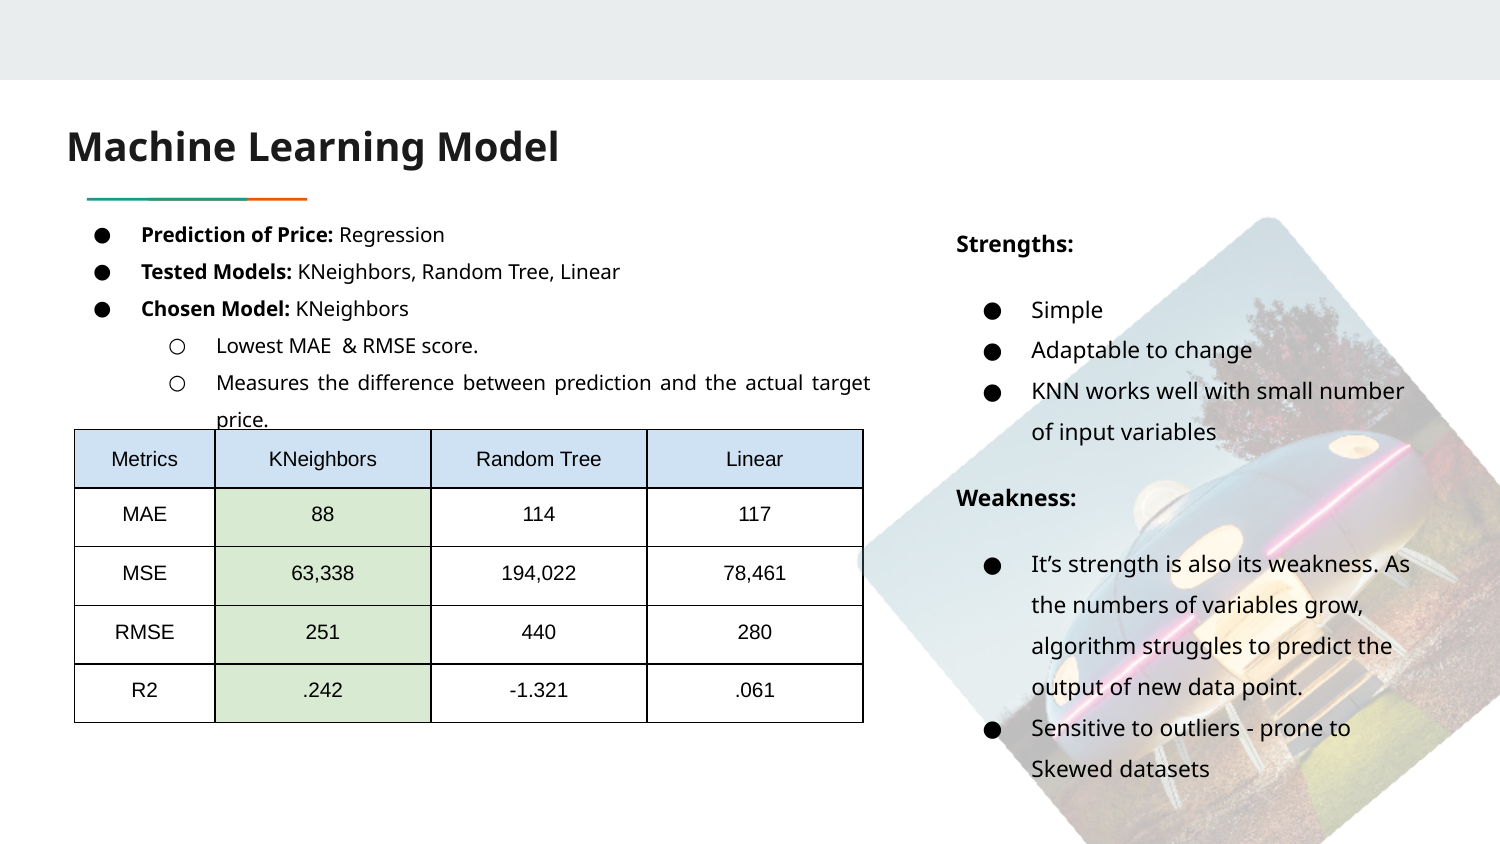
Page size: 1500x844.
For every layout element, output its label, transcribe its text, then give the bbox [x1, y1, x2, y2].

table_cell MAE [75, 489, 214, 546]
table_cell 63,338 [216, 547, 430, 605]
table_cell .061 [648, 665, 862, 722]
text_box Strengths: Simple Adaptable to change KNN works well with small number of input variables Weakness: It’s strength is also its weakness. As the numbers of variables grow, algorithm struggles to predict the output of new data point. Sensitive to outliers - prone to Skewed datasets [941, 200, 1434, 797]
table_cell RMSE [75, 606, 214, 663]
table_cell MSE [75, 547, 214, 605]
title Machine Learning Model [51, 106, 1449, 201]
table_cell 117 [648, 489, 862, 546]
table_cell 251 [216, 606, 430, 663]
table_cell -1.321 [432, 665, 646, 722]
table_header Linear [648, 430, 862, 487]
table_header Metrics [75, 430, 214, 487]
table_cell R2 [75, 665, 214, 722]
table_cell 280 [648, 606, 862, 663]
picture [952, 323, 1500, 844]
table_cell 88 [216, 489, 430, 546]
table_header Random Tree [432, 430, 646, 487]
table_header KNeighbors [216, 430, 430, 487]
table_cell 78,461 [648, 547, 862, 605]
table_cell 194,022 [432, 547, 646, 605]
list Prediction of Price: Regression Tested Models: KNeighbors, Random Tree, Linear Chosen Model: KNeighbors Lowest MAE & RMSE score. Measures the difference between prediction and the actual target price. [51, 194, 887, 461]
table_cell 440 [432, 606, 646, 663]
table_cell 114 [432, 489, 646, 546]
table_cell .242 [216, 665, 430, 722]
